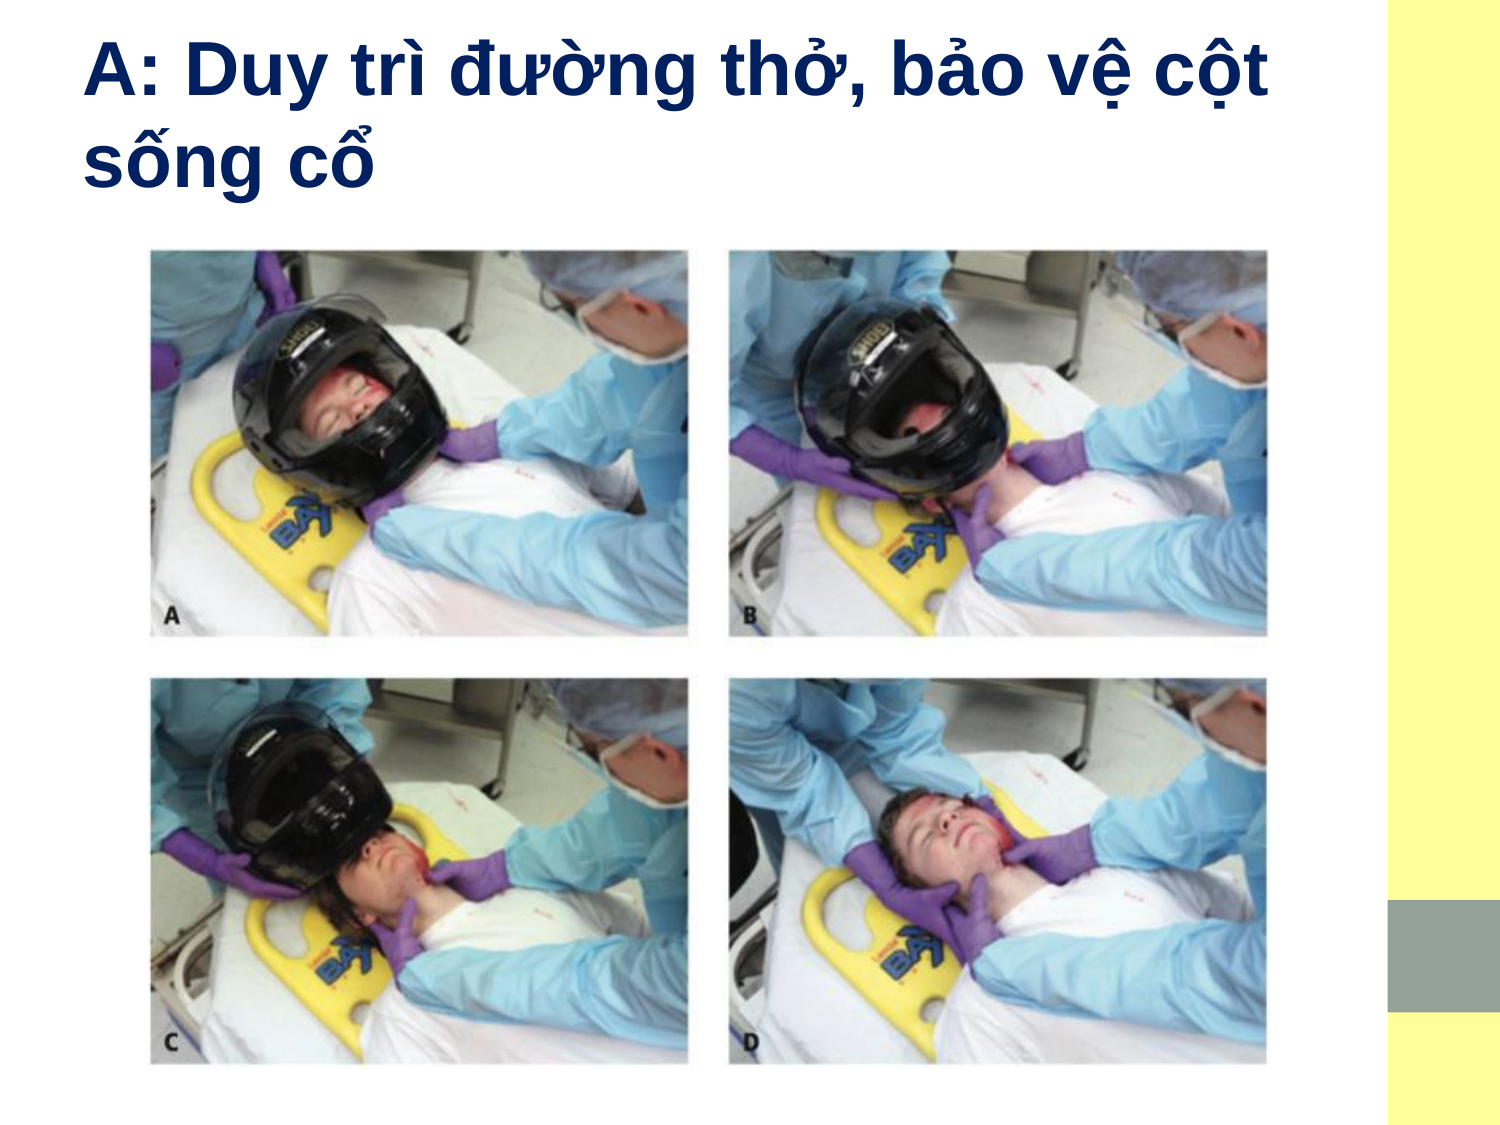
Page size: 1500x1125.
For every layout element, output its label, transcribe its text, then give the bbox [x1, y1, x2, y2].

picture [148, 248, 1270, 1068]
title A: Duy trì đường thở, bảo vệ cột sống cổ [75, 16, 1325, 205]
